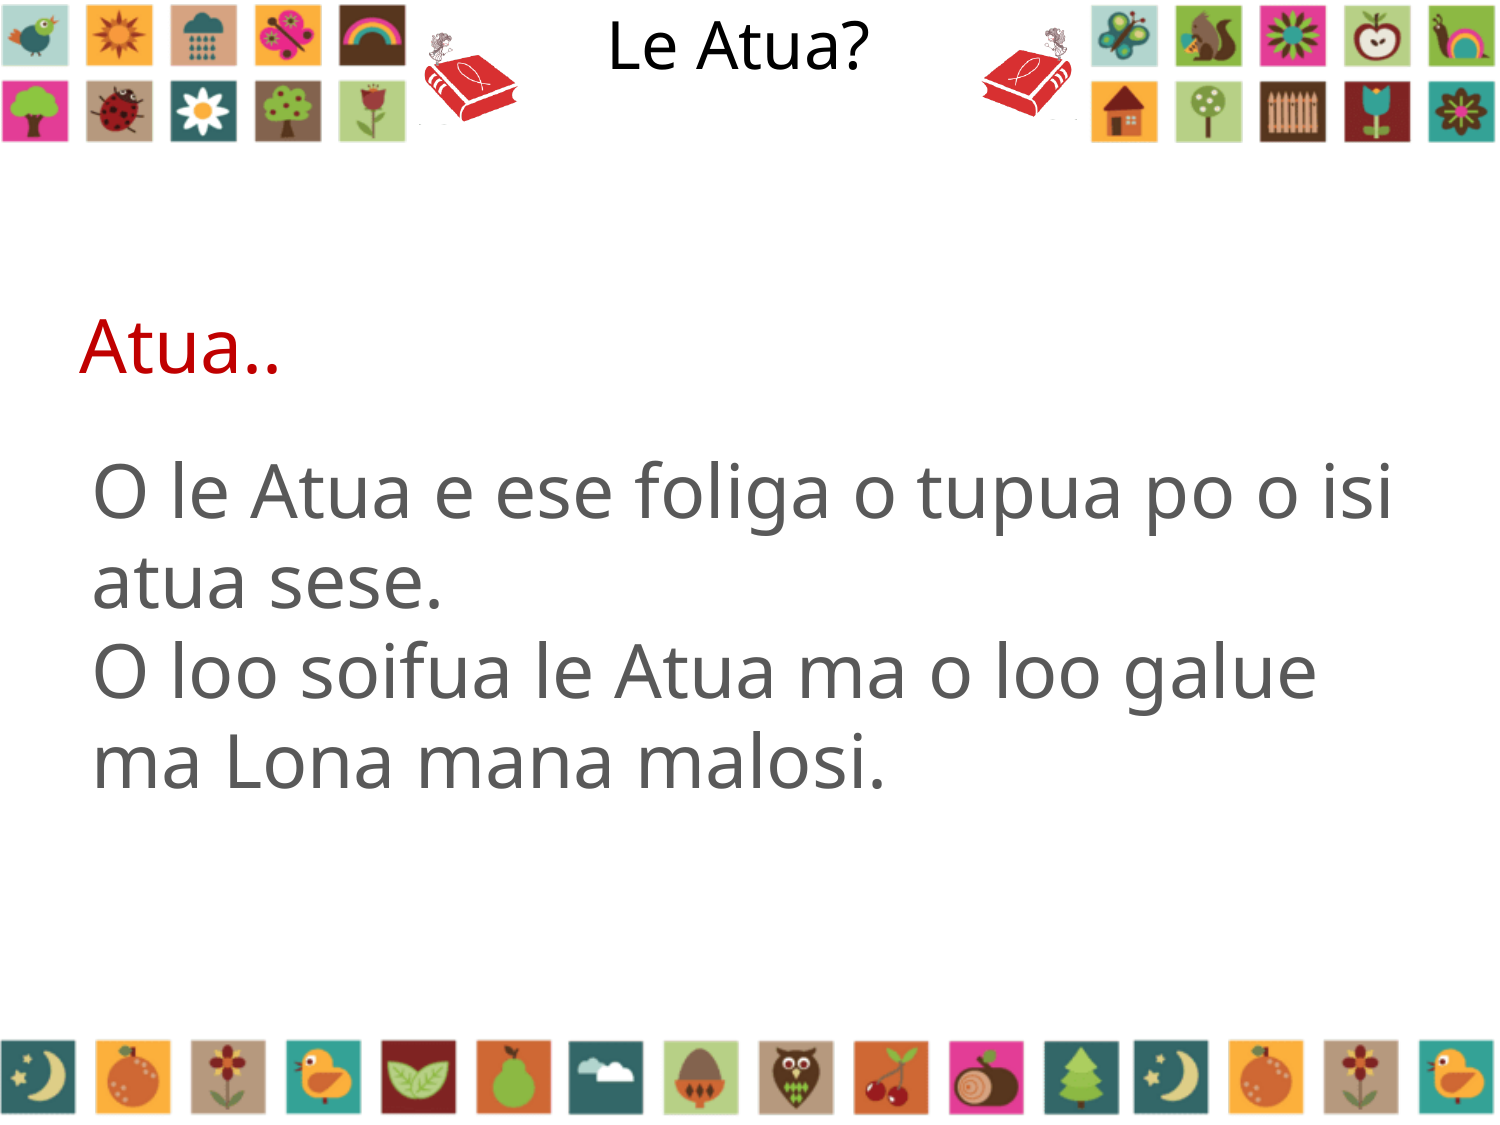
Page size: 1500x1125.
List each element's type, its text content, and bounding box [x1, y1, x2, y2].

text_box O le Atua e ese foliga o tupua po o isi atua sese. O loo soifua le Atua ma o loo galue ma Lona mana malosi. [76, 436, 1424, 812]
text_box Le Atua? [414, 0, 1080, 91]
text_box Atua.. [64, 290, 1412, 396]
picture [950, 3, 1500, 150]
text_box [0, 1028, 1500, 1118]
picture [0, 3, 550, 150]
